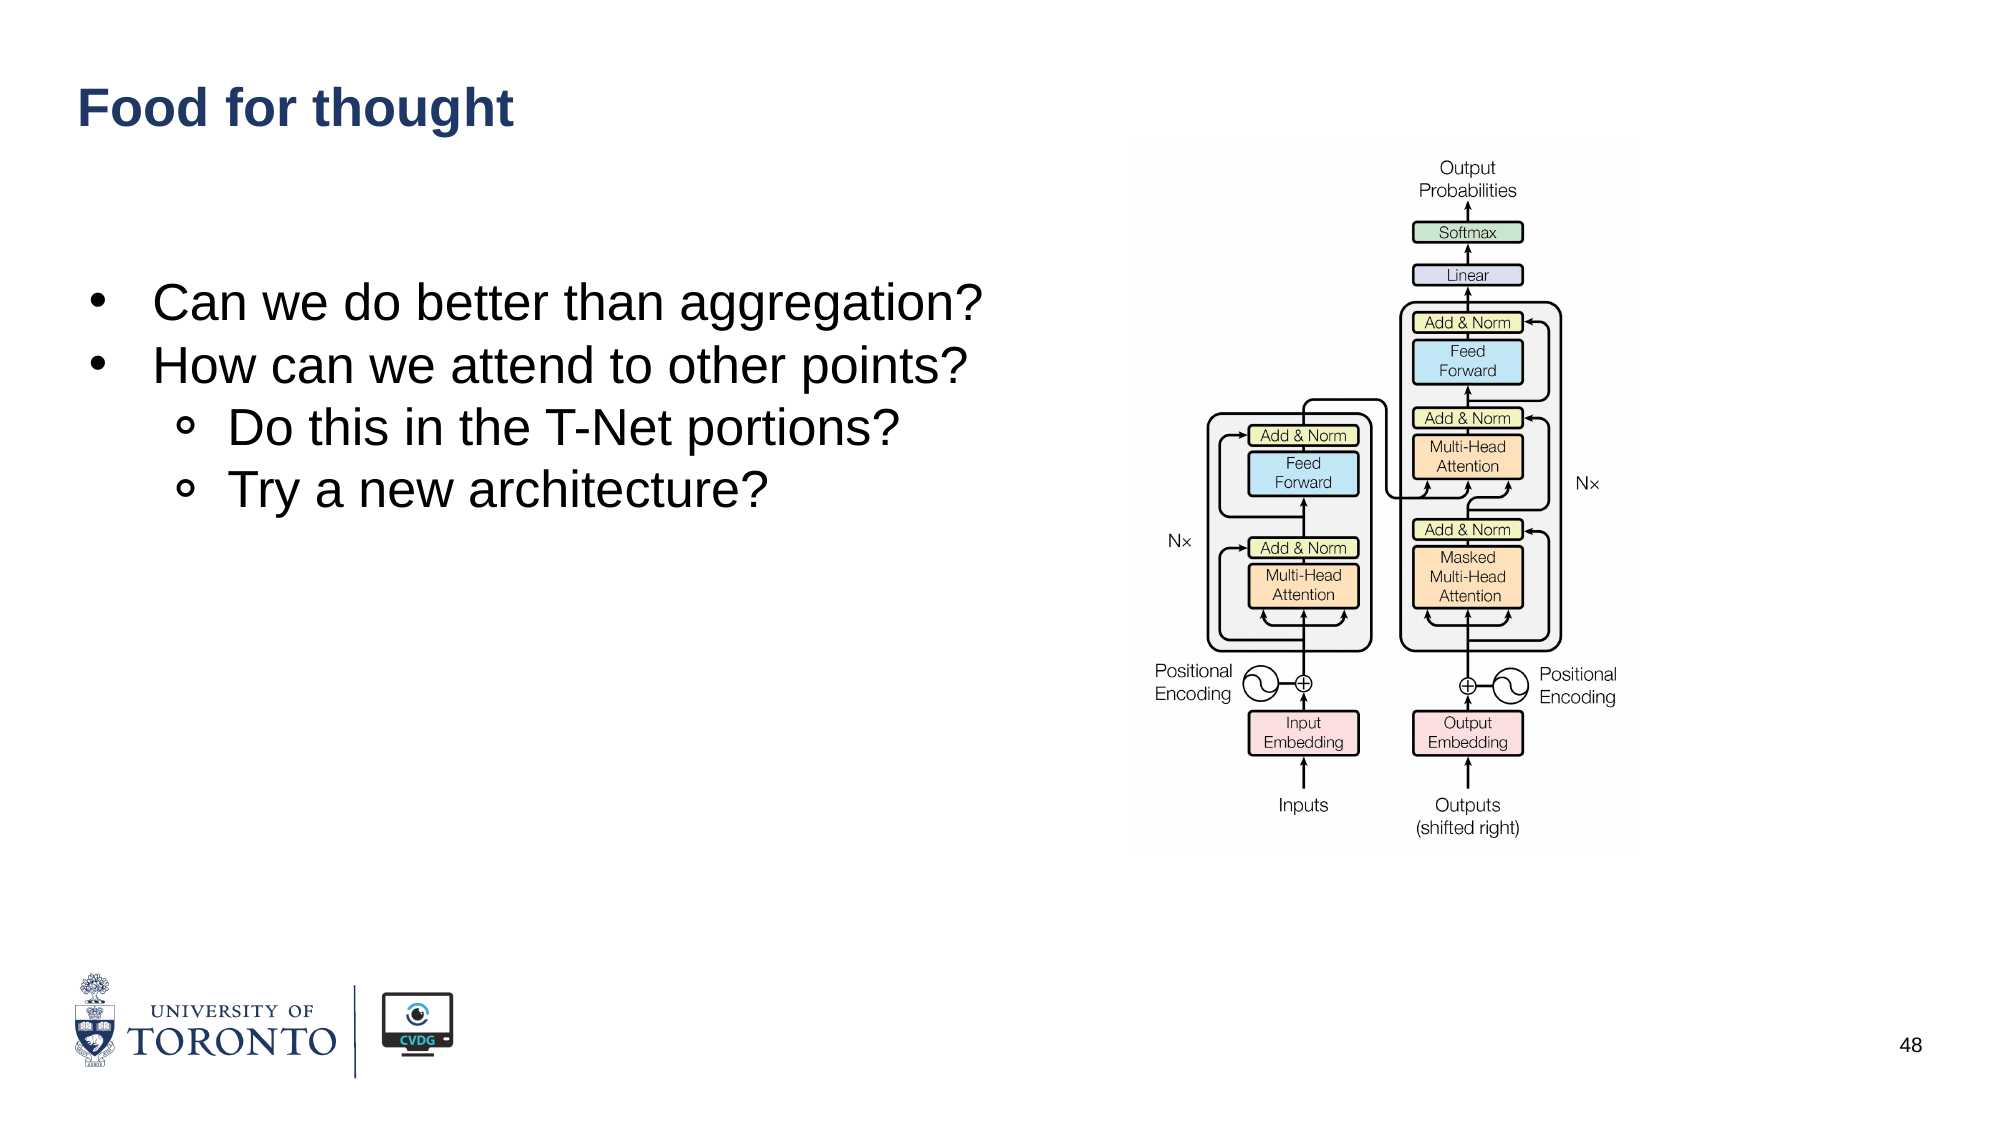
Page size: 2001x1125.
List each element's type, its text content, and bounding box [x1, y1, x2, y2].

picture [364, 971, 471, 1078]
list Can we do better than aggregation? How can we attend to other points? Do this in the T-Net portions? Try a new architecture? [62, 261, 1803, 947]
slide_number ‹#› [1820, 1021, 1938, 1066]
title Food for thought [62, 72, 1469, 235]
picture [75, 973, 336, 1067]
picture [1132, 139, 1640, 854]
